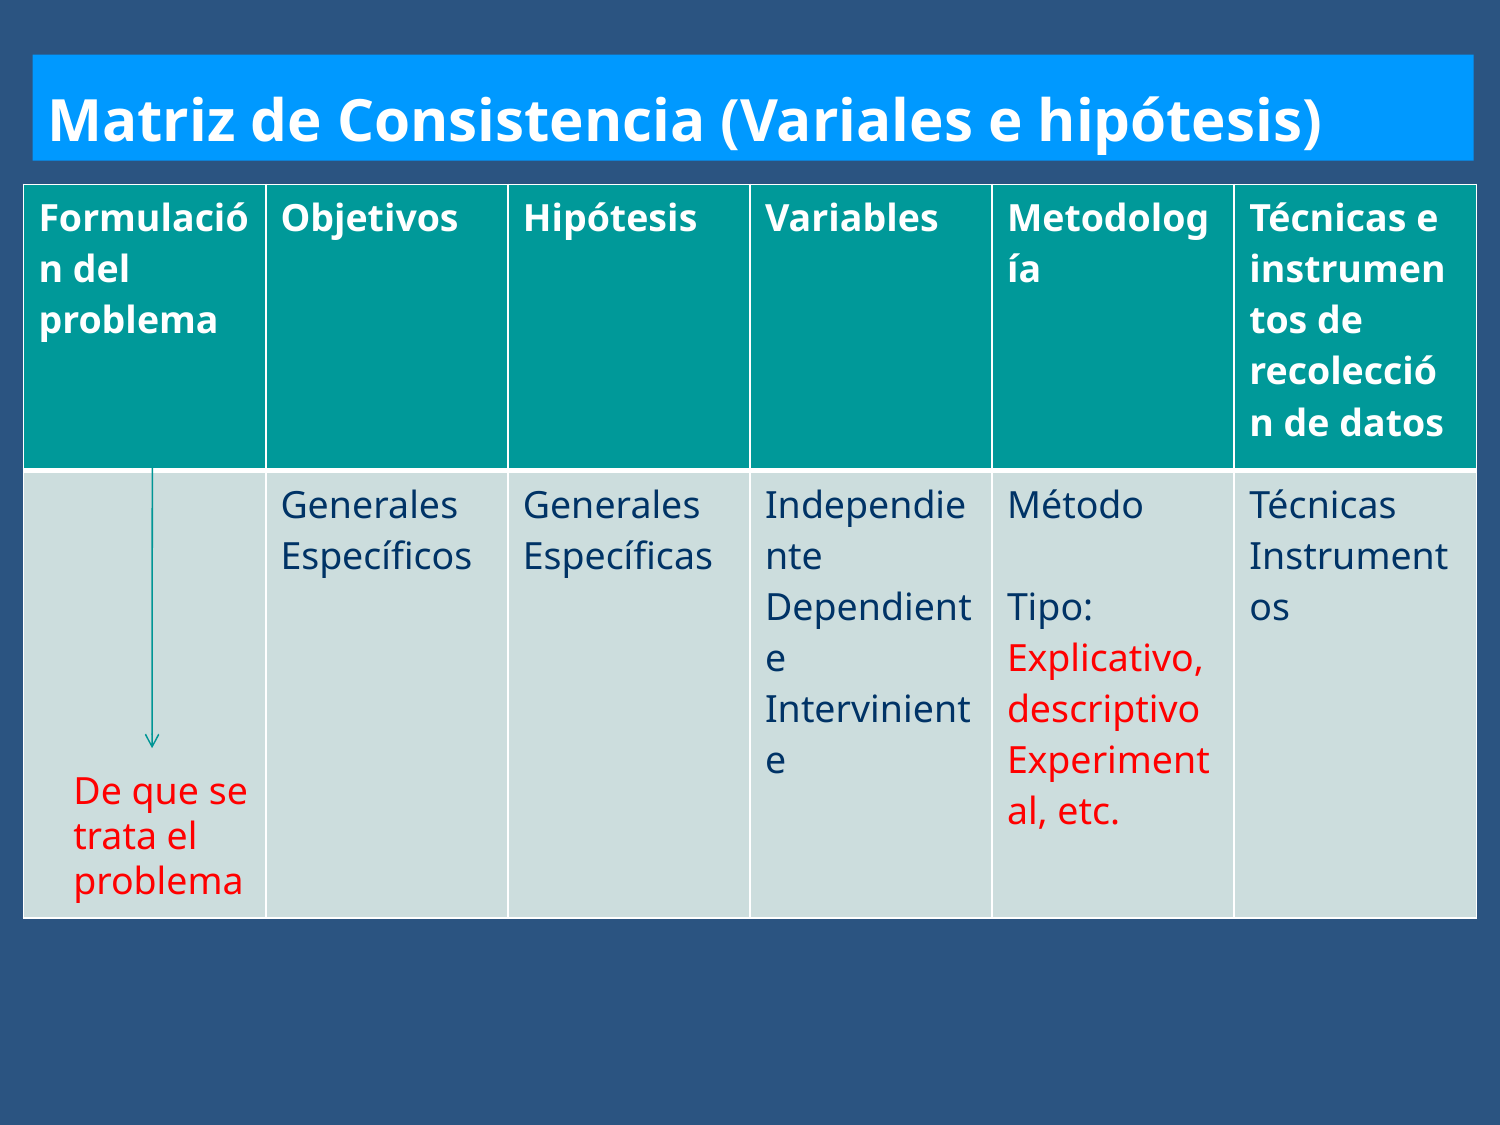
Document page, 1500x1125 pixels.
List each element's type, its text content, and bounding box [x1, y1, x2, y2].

table_cell [153, 473, 265, 605]
table_header Objetivos [267, 185, 507, 468]
table_cell Generales Específicos [267, 473, 507, 917]
table_cell Técnicas Instrumentos [1235, 473, 1476, 917]
table_cell [24, 473, 151, 605]
table_header Formulación del problema [24, 185, 265, 468]
table_header Hipótesis [509, 185, 749, 468]
text_box Matriz de Consistencia (Variales e hipótesis) [32, 54, 1474, 161]
table_header Técnicas e instrumentos de recolección de datos [1235, 185, 1476, 468]
table_cell [24, 615, 265, 917]
table_cell Método Tipo: Explicativo, descriptivo Experimental, etc. [993, 473, 1233, 917]
text_box De que se trata el problema [58, 759, 282, 910]
table_header Metodología [993, 185, 1233, 468]
table_cell Independiente Dependiente Interviniente [751, 473, 991, 917]
table_header Variables [751, 185, 991, 468]
table_cell Generales Específicas [509, 473, 749, 917]
